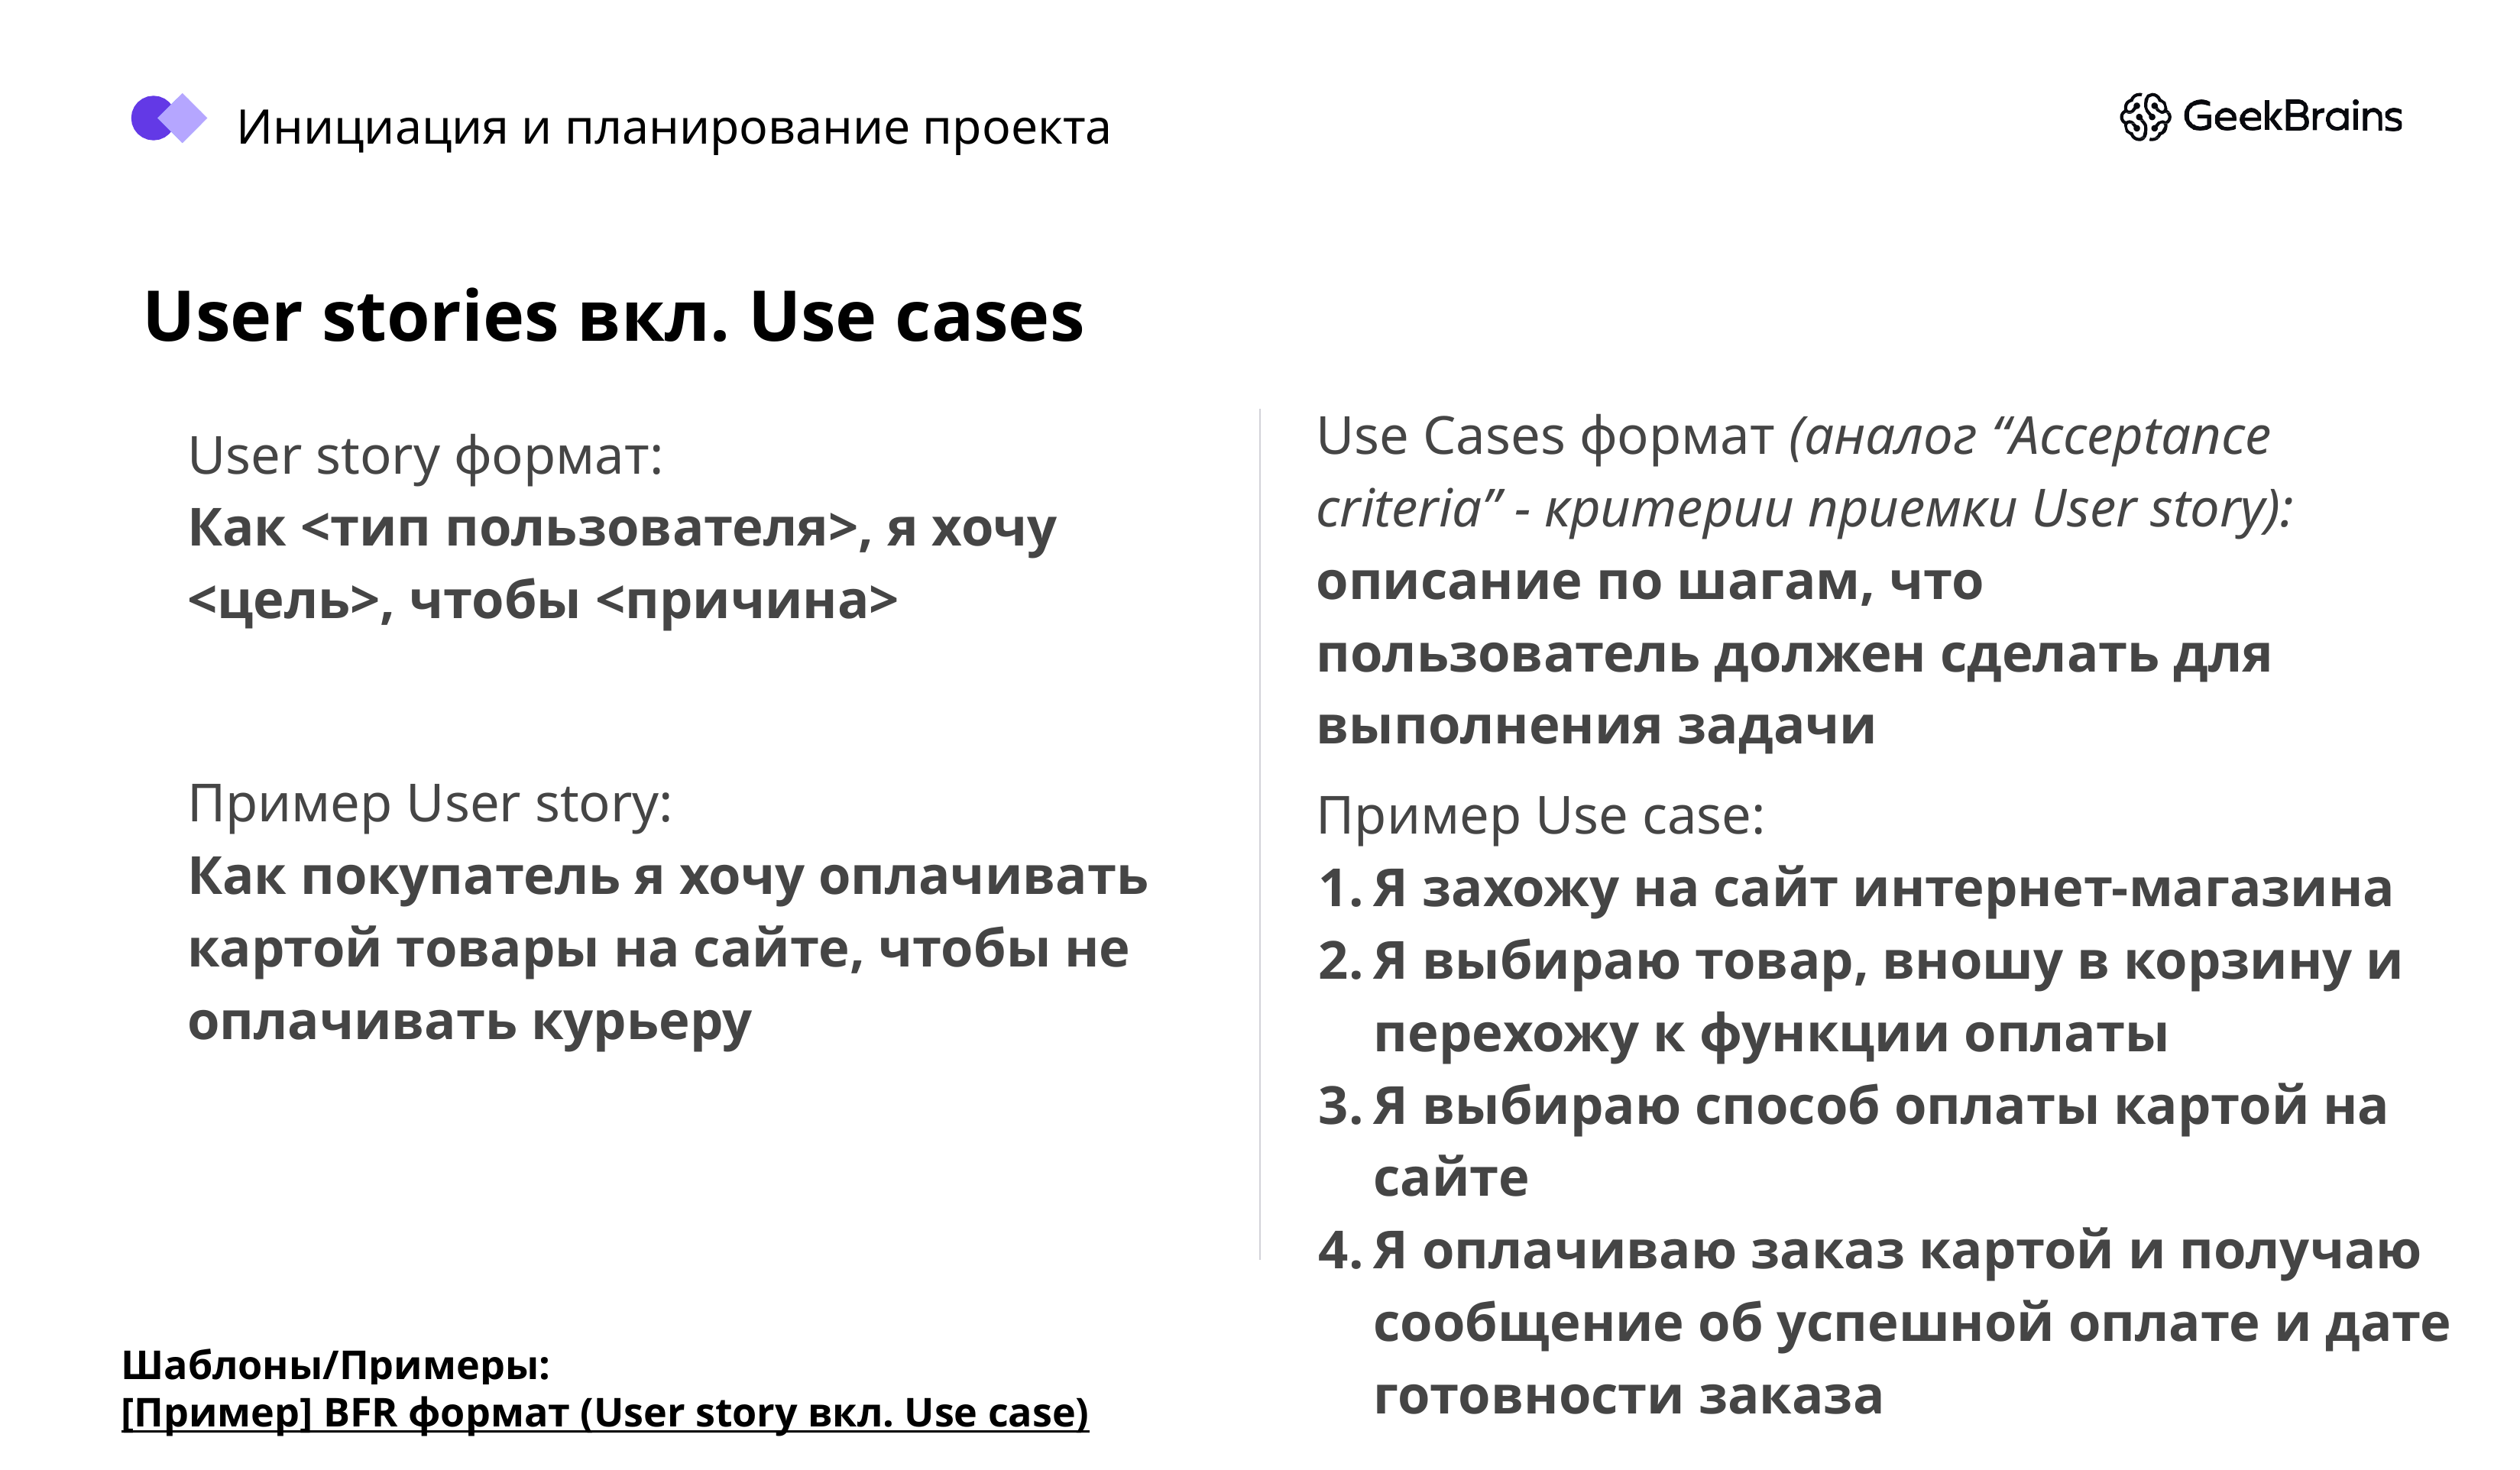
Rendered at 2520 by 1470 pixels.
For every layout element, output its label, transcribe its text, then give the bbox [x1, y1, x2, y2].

text_box Use Cases формат (аналог “Acceptance criteria” - критерии приемки User story): описание по шагам, что пользователь должен сделать для выполнения задачи [1304, 380, 2373, 760]
text_box Пример User story: Как покупатель я хочу оплачивать картой товары на сайте, чтобы не оплачивать курьеру [176, 748, 1259, 1061]
text_box User stories вкл. Use cases [142, 233, 1666, 382]
text_box Инициация и планирование проекта [225, 71, 1521, 178]
text_box [157, 92, 208, 144]
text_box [2120, 92, 2402, 141]
text_box [131, 96, 171, 141]
text_box Шаблоны/Примеры: [Пример] BFR формат (User story вкл. Use case) [109, 1333, 2320, 1440]
text_box Пример User story: Как покупатель я хочу оплачивать картой товары на сайте, чтобы не оплачивать курьеру [1260, 748, 1265, 1061]
text_box Пример Use case: Я захожу на сайт интернет-магазина Я выбираю товар, вношу в корзину и перехожу к функции оплаты Я выбираю способ оплаты картой на сайте Я оплачиваю заказ картой и получаю сообщение об успешной оплате и дате готовности заказа [1304, 760, 2493, 1436]
text_box User story формат: Как <тип пользователя>, я хочу <цель>, чтобы <причина> [176, 400, 1245, 641]
